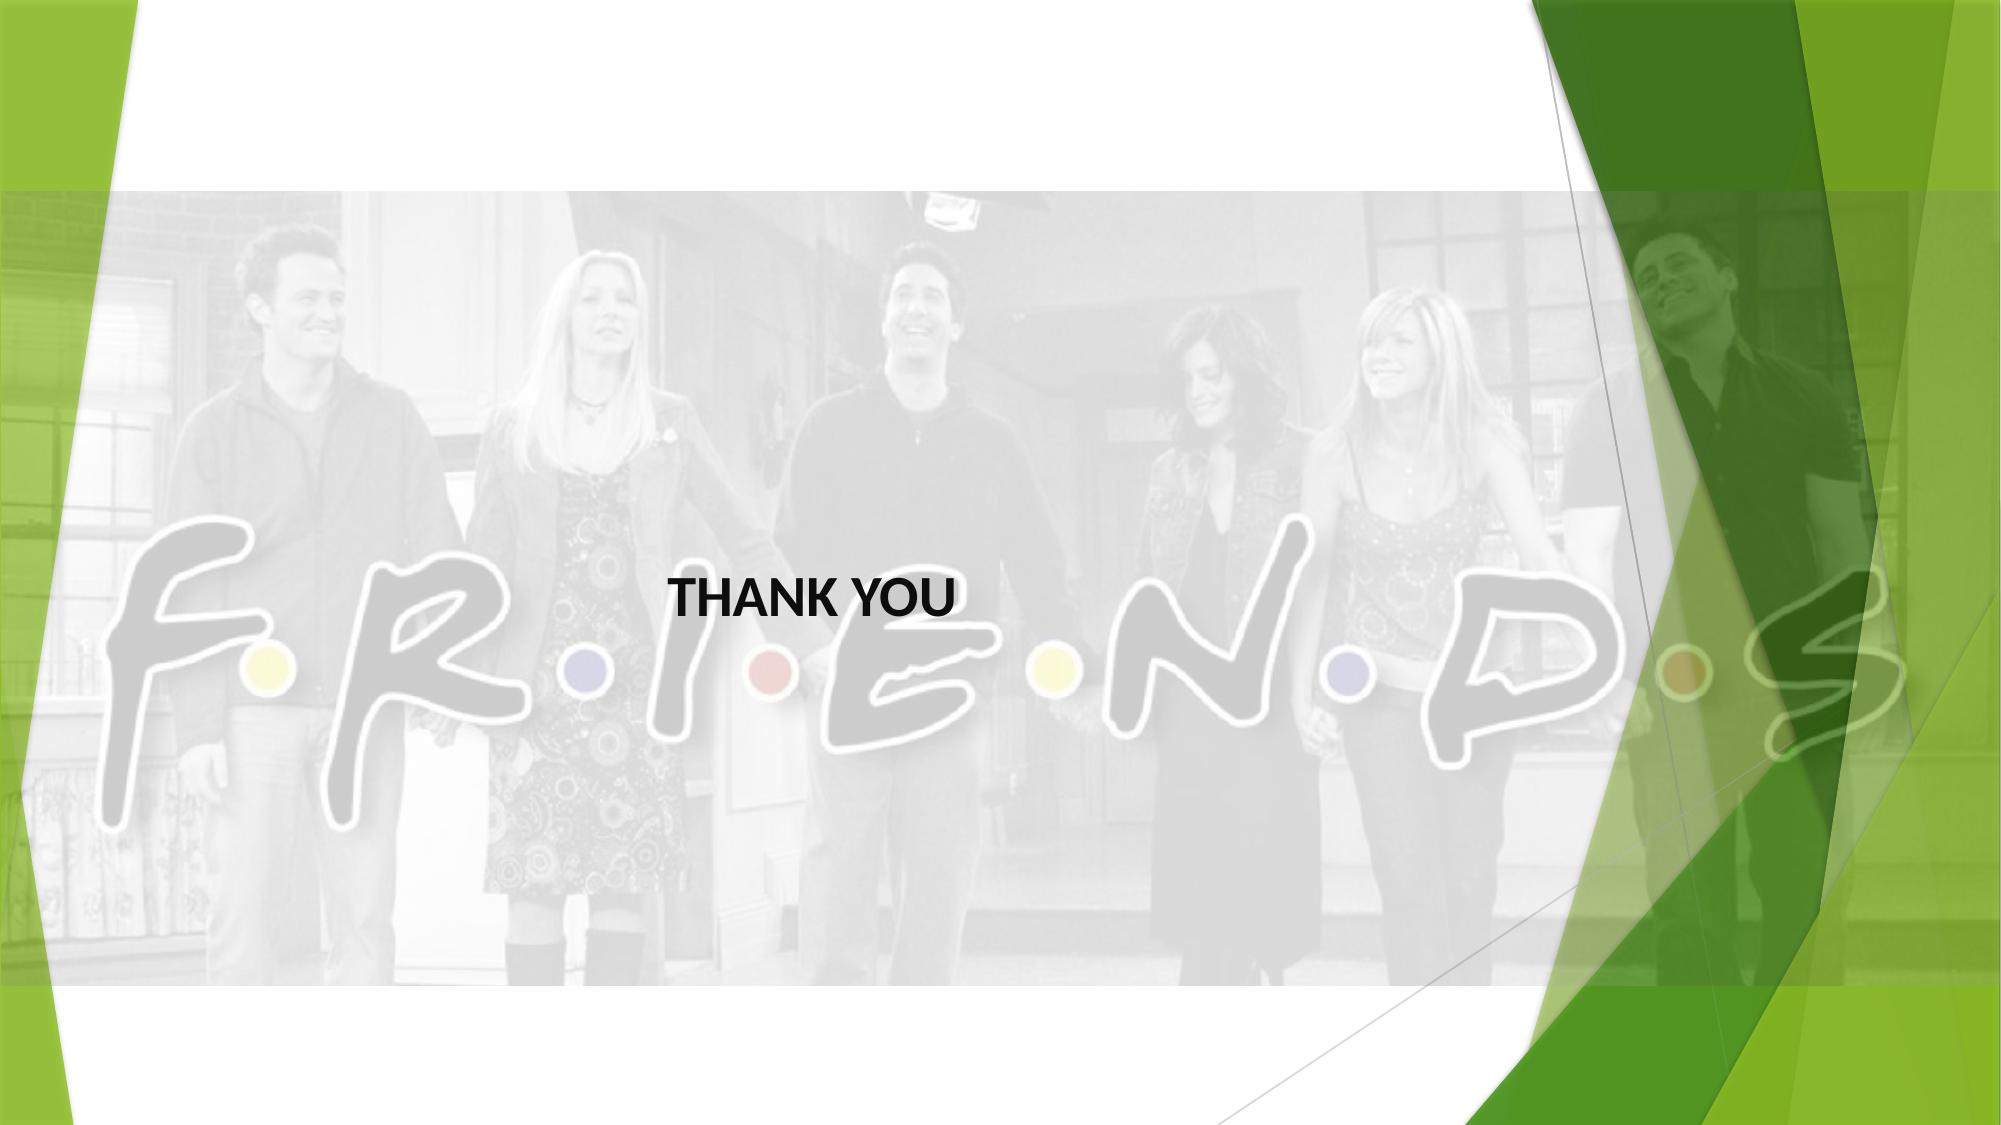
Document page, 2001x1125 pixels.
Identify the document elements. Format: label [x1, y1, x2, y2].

picture [0, 191, 2000, 987]
text_box [0, 998, 2000, 1125]
text_box [0, 0, 2000, 191]
